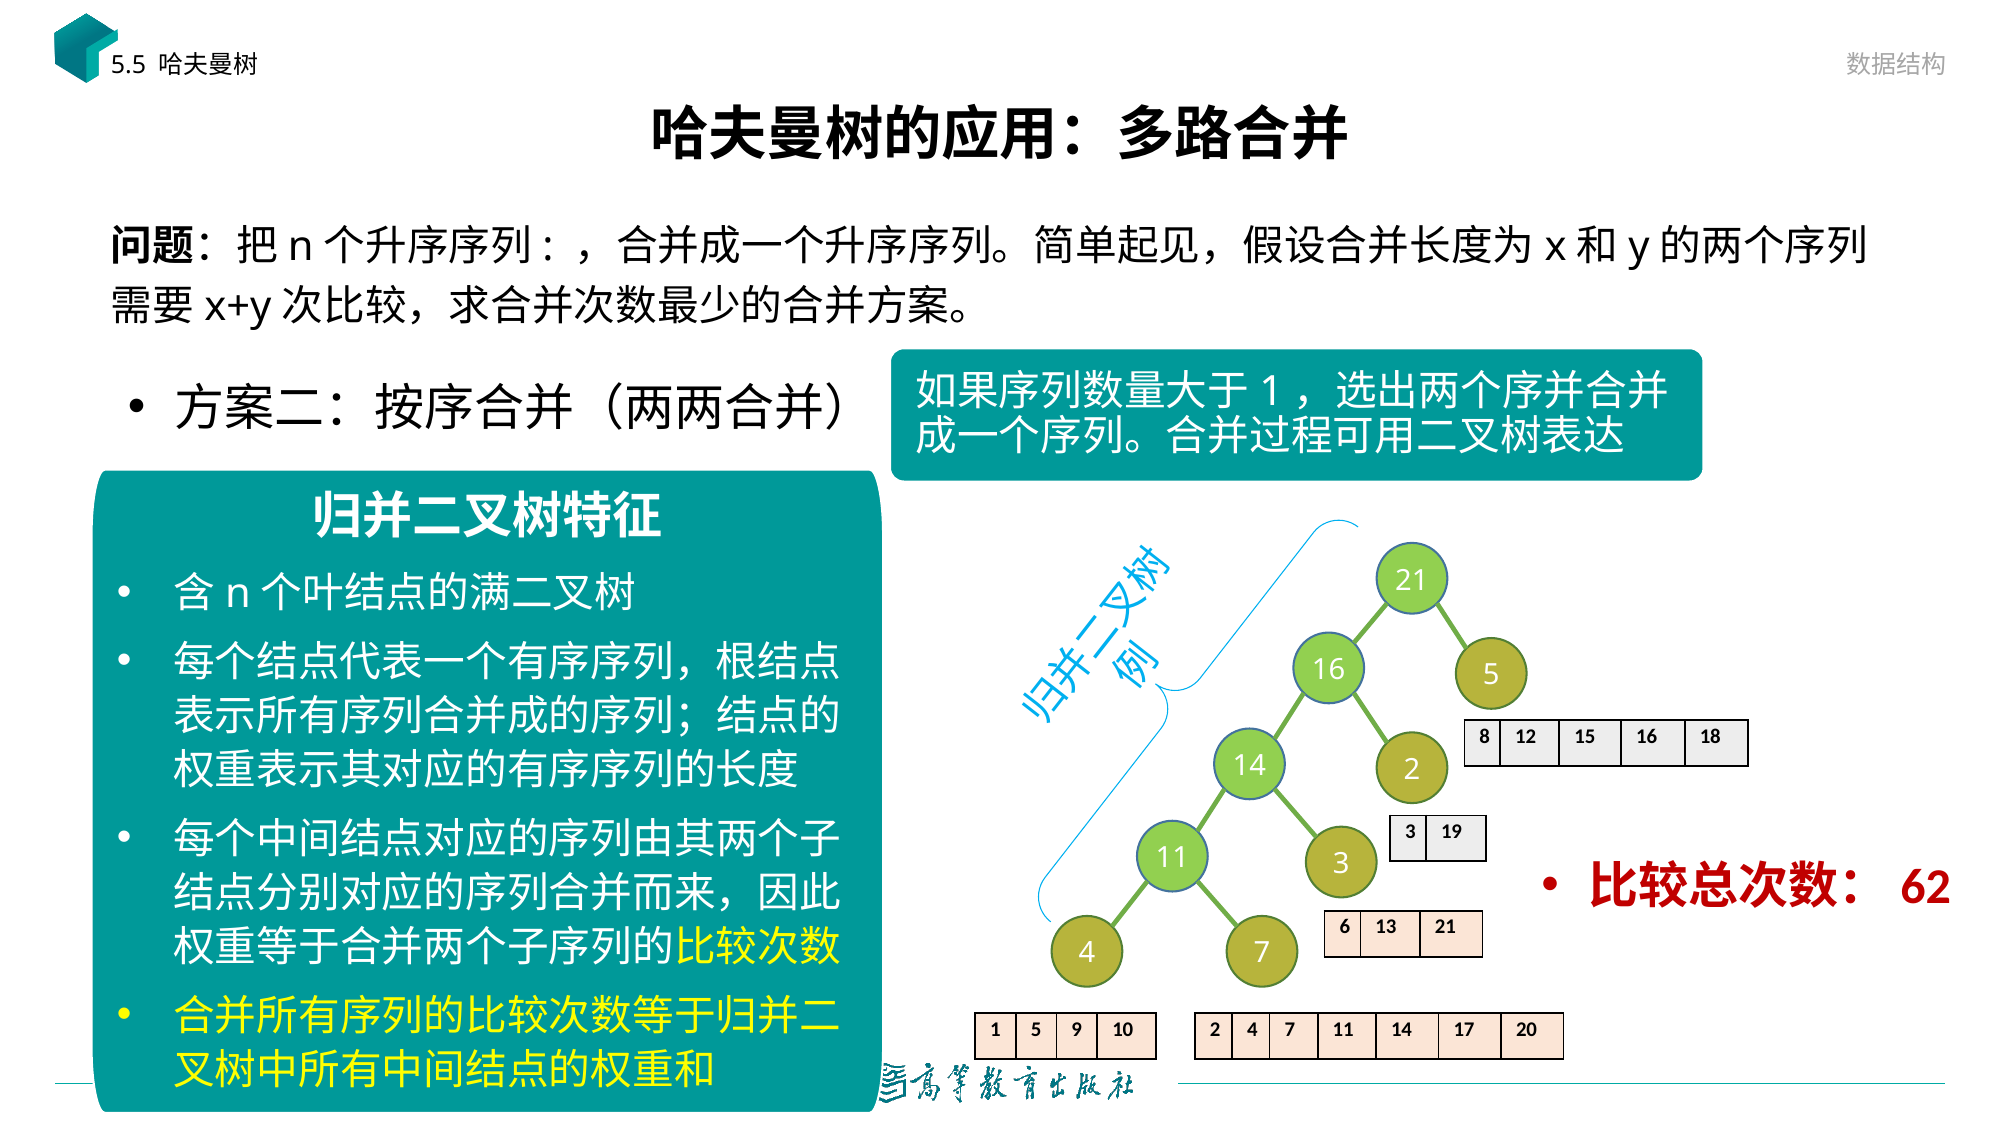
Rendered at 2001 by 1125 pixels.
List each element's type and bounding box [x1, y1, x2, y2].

table_header [1057, 1014, 1096, 1058]
table_header [1361, 912, 1419, 956]
table_header [1421, 912, 1482, 956]
table_header [1427, 816, 1485, 860]
table_header [1017, 1014, 1056, 1058]
table_header [1465, 721, 1499, 765]
table_header [1098, 1014, 1155, 1058]
text_box [1050, 541, 1528, 988]
table_header [1622, 721, 1684, 765]
table_header [1501, 721, 1558, 765]
table_header [1270, 1014, 1317, 1058]
table_header [1560, 721, 1620, 765]
text_box [113, 347, 1705, 483]
table_header [1377, 1014, 1438, 1058]
table_header [1325, 912, 1360, 956]
text_box [90, 468, 885, 1114]
text_box [1526, 845, 1995, 922]
table_header [1196, 1014, 1231, 1058]
table_header [1233, 1014, 1269, 1058]
table_header [1502, 1014, 1563, 1058]
subtitle [95, 44, 894, 99]
table_header [1439, 1014, 1500, 1058]
picture [879, 1063, 1133, 1103]
table_header [976, 1014, 1015, 1058]
table_header [1391, 816, 1425, 860]
title [137, 92, 1863, 178]
text_box [992, 515, 1359, 923]
table_header [1319, 1014, 1375, 1058]
table_header [1686, 721, 1747, 765]
list [1115, 32, 1962, 86]
